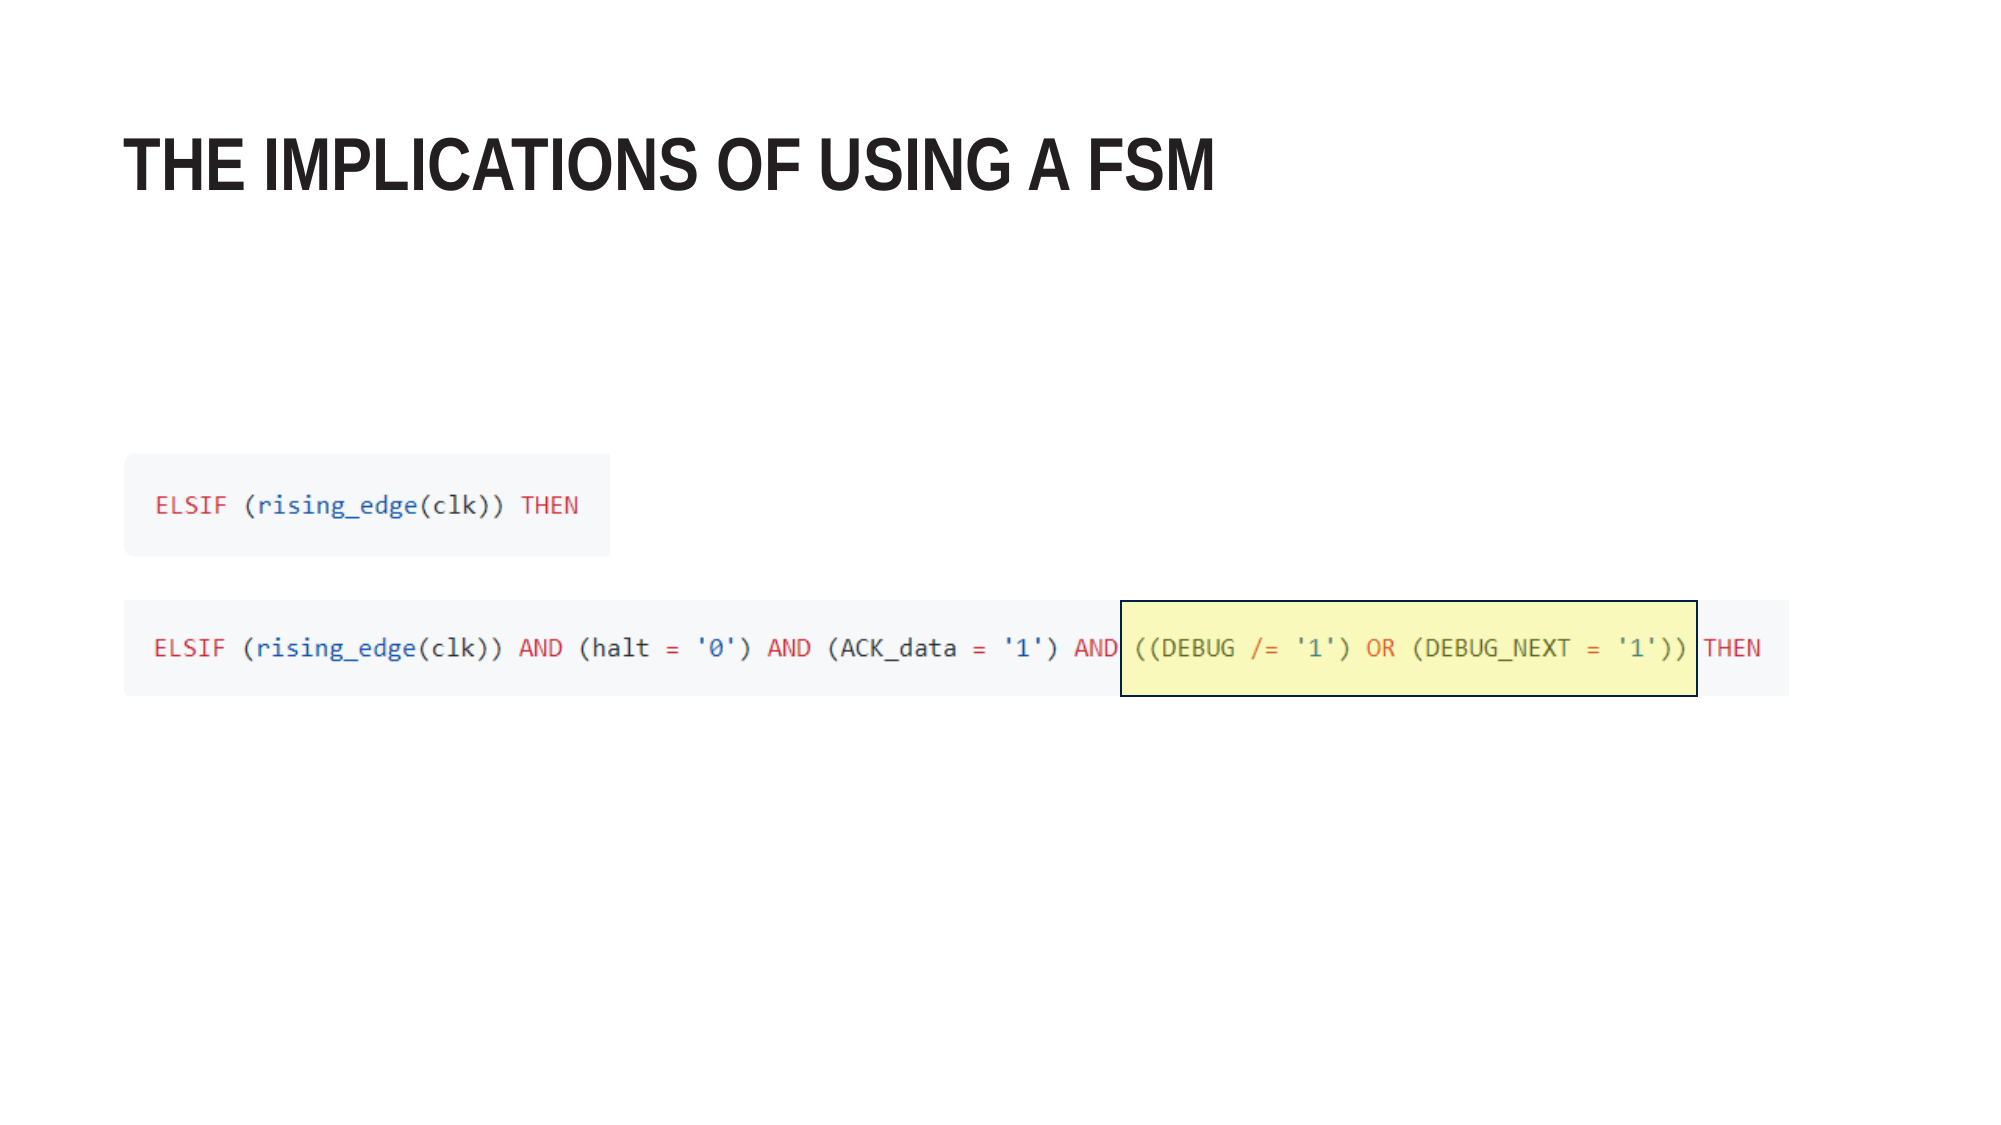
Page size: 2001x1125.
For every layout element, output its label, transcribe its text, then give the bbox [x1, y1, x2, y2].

title The implications of using a FSM [124, 124, 1937, 284]
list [123, 600, 1788, 696]
picture [123, 446, 610, 563]
